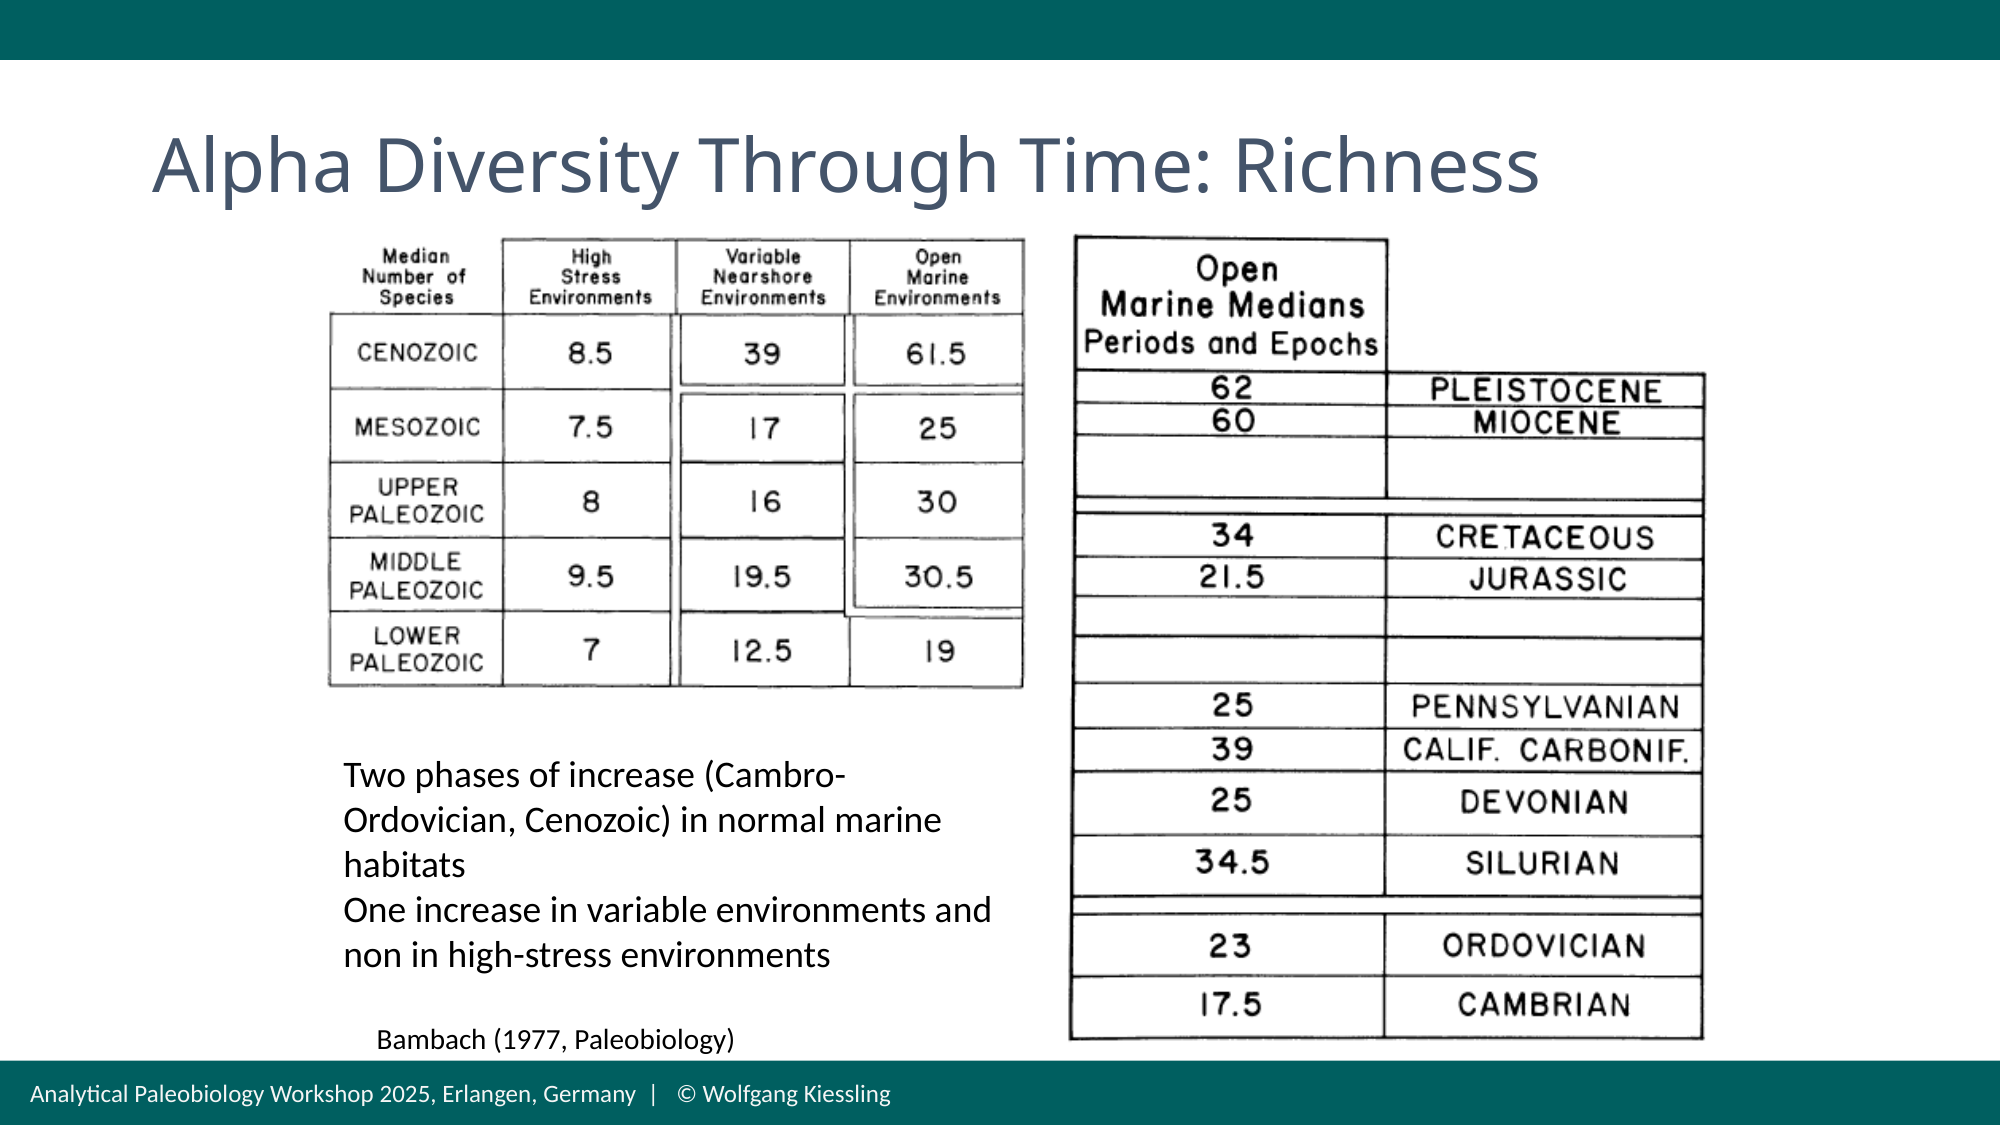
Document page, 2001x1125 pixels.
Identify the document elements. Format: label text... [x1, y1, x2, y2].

text_box Two phases of increase (Cambro-Ordovician, Cenozoic) in normal marine habitats One increase in variable environments and non in high-stress environments [328, 742, 1026, 983]
text_box Bambach (1977, Paleobiology) [361, 1013, 751, 1063]
title Alpha Diversity Through Time: Richness [137, 59, 1863, 278]
picture [314, 215, 1727, 1050]
